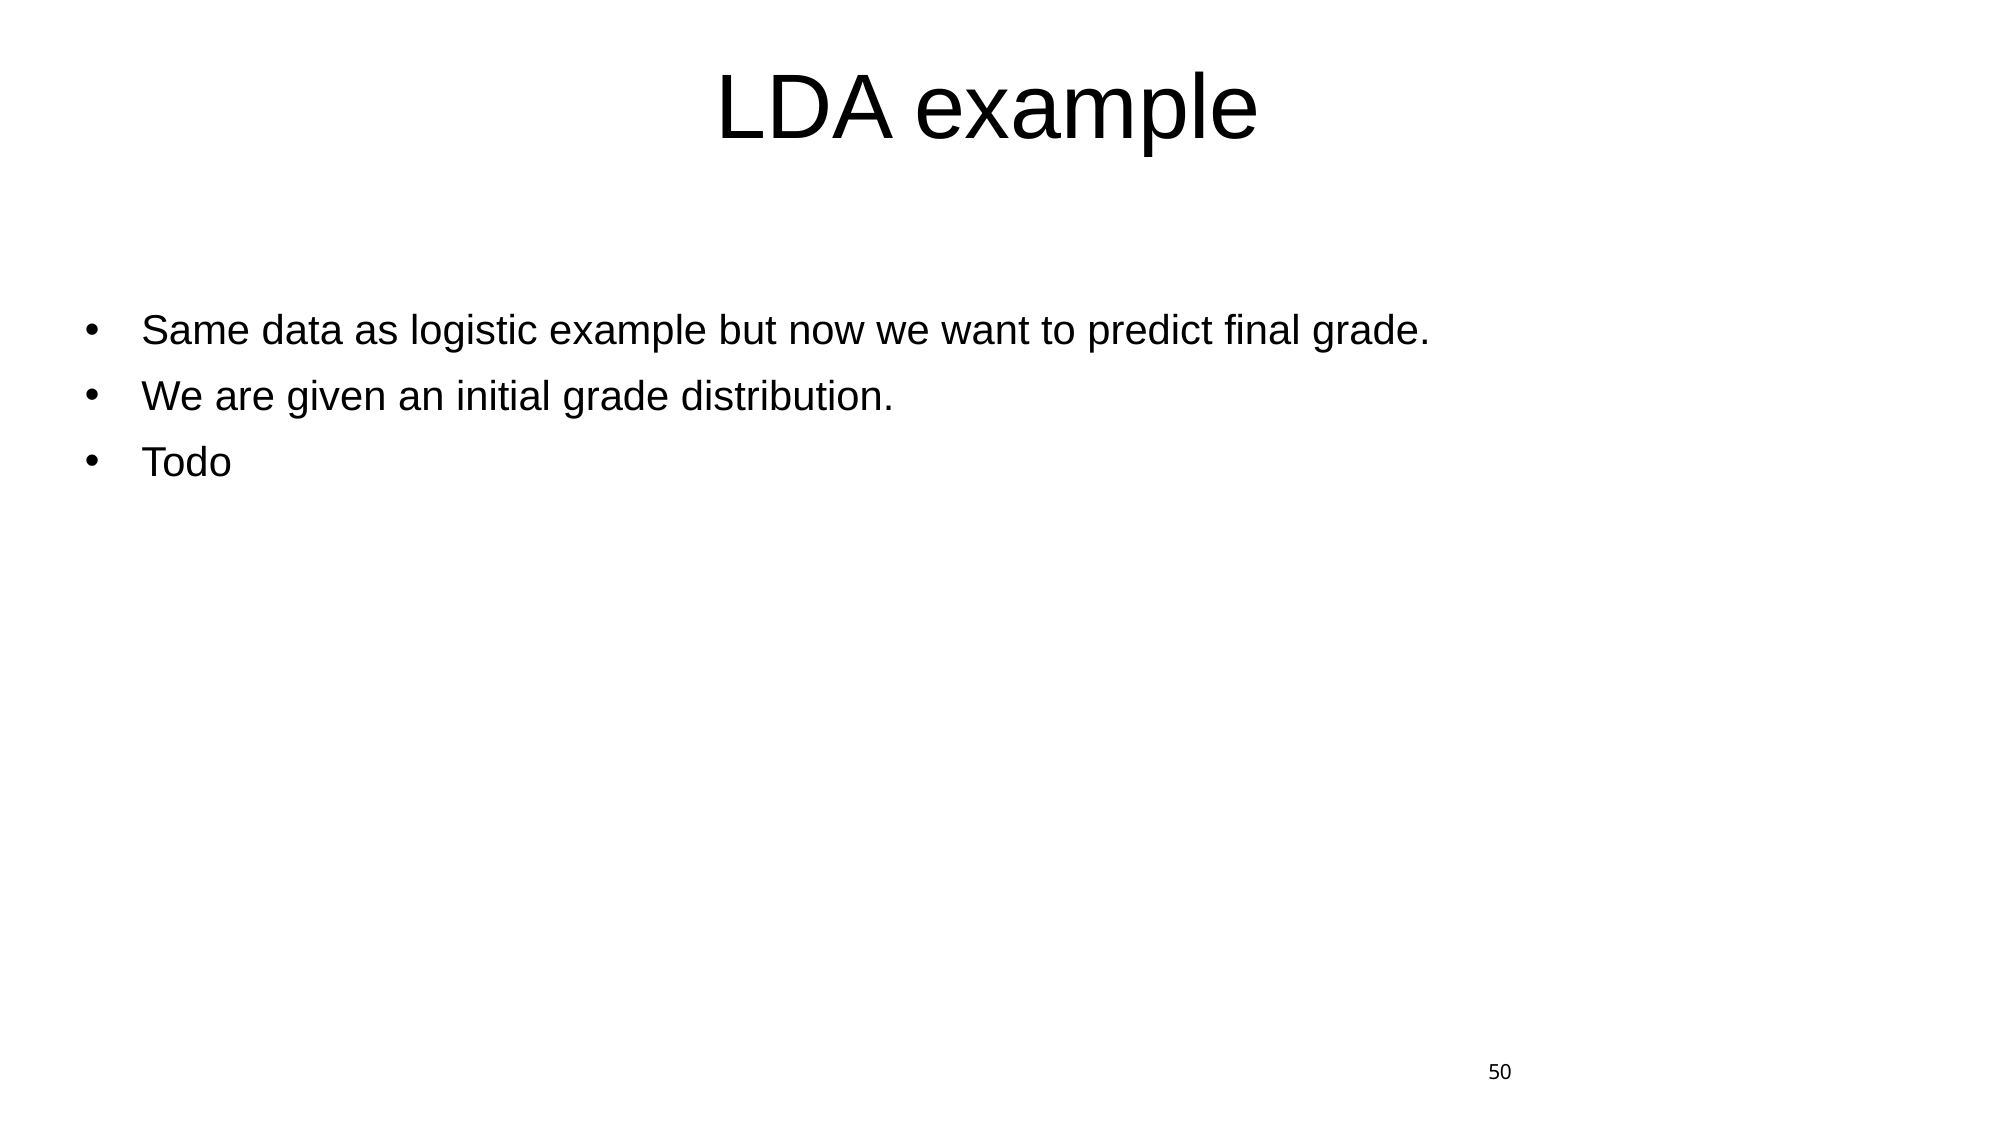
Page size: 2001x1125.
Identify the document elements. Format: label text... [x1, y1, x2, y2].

title LDA example [69, 37, 1907, 180]
list Same data as logistic example but now we want to predict final grade. We are given an initial grade distribution. Todo [69, 301, 1932, 999]
slide_number 50 [1325, 1042, 1675, 1103]
